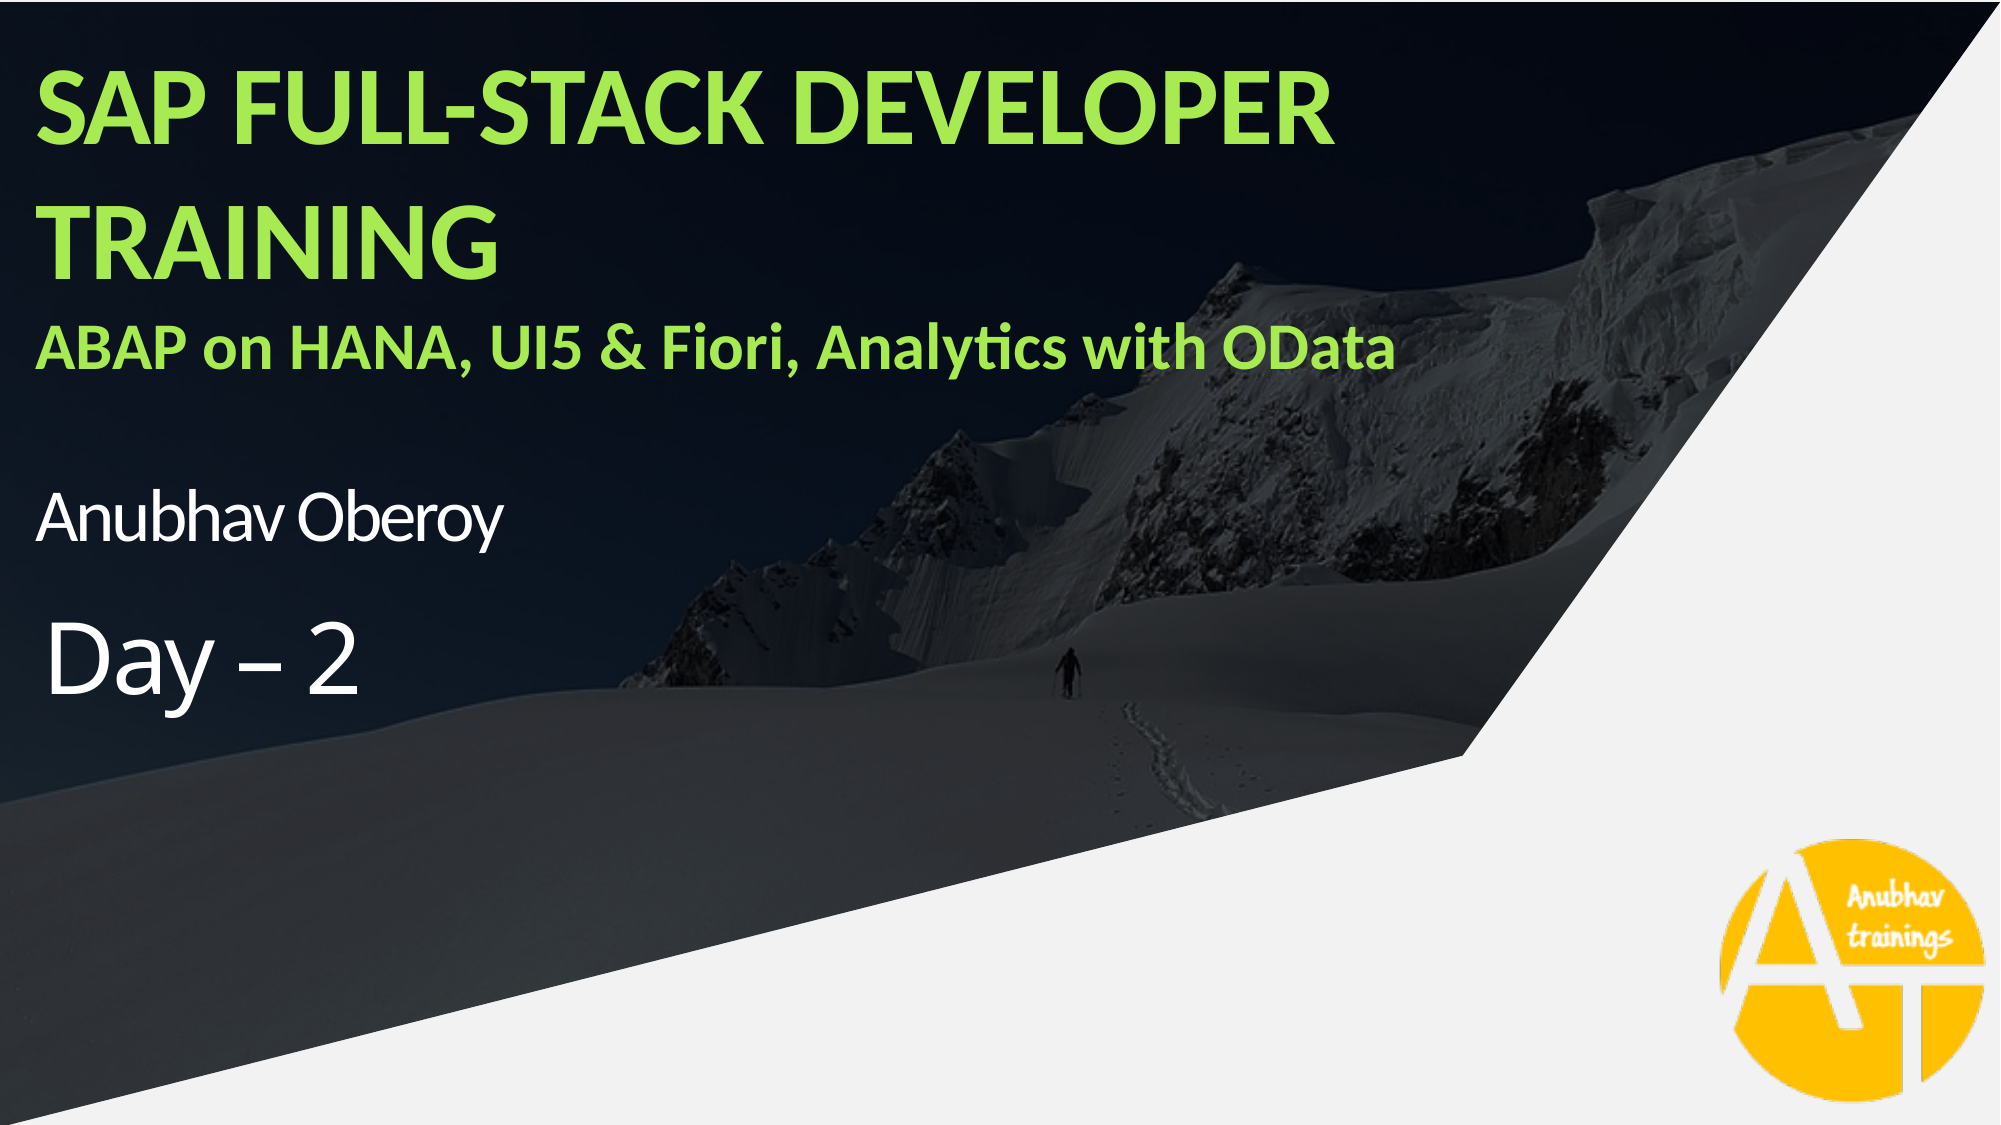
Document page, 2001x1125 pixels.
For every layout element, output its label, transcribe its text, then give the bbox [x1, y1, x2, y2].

text_box SAP FULL-STACK DEVELOPER TRAINING ABAP on HANA, UI5 & Fiori, Analytics with OData [20, 25, 1695, 390]
text_box Anubhav Oberoy [20, 458, 1108, 564]
text_box Day – 2 [27, 587, 1115, 722]
picture [1694, 822, 2000, 1125]
text_box [0, 1, 2000, 1125]
